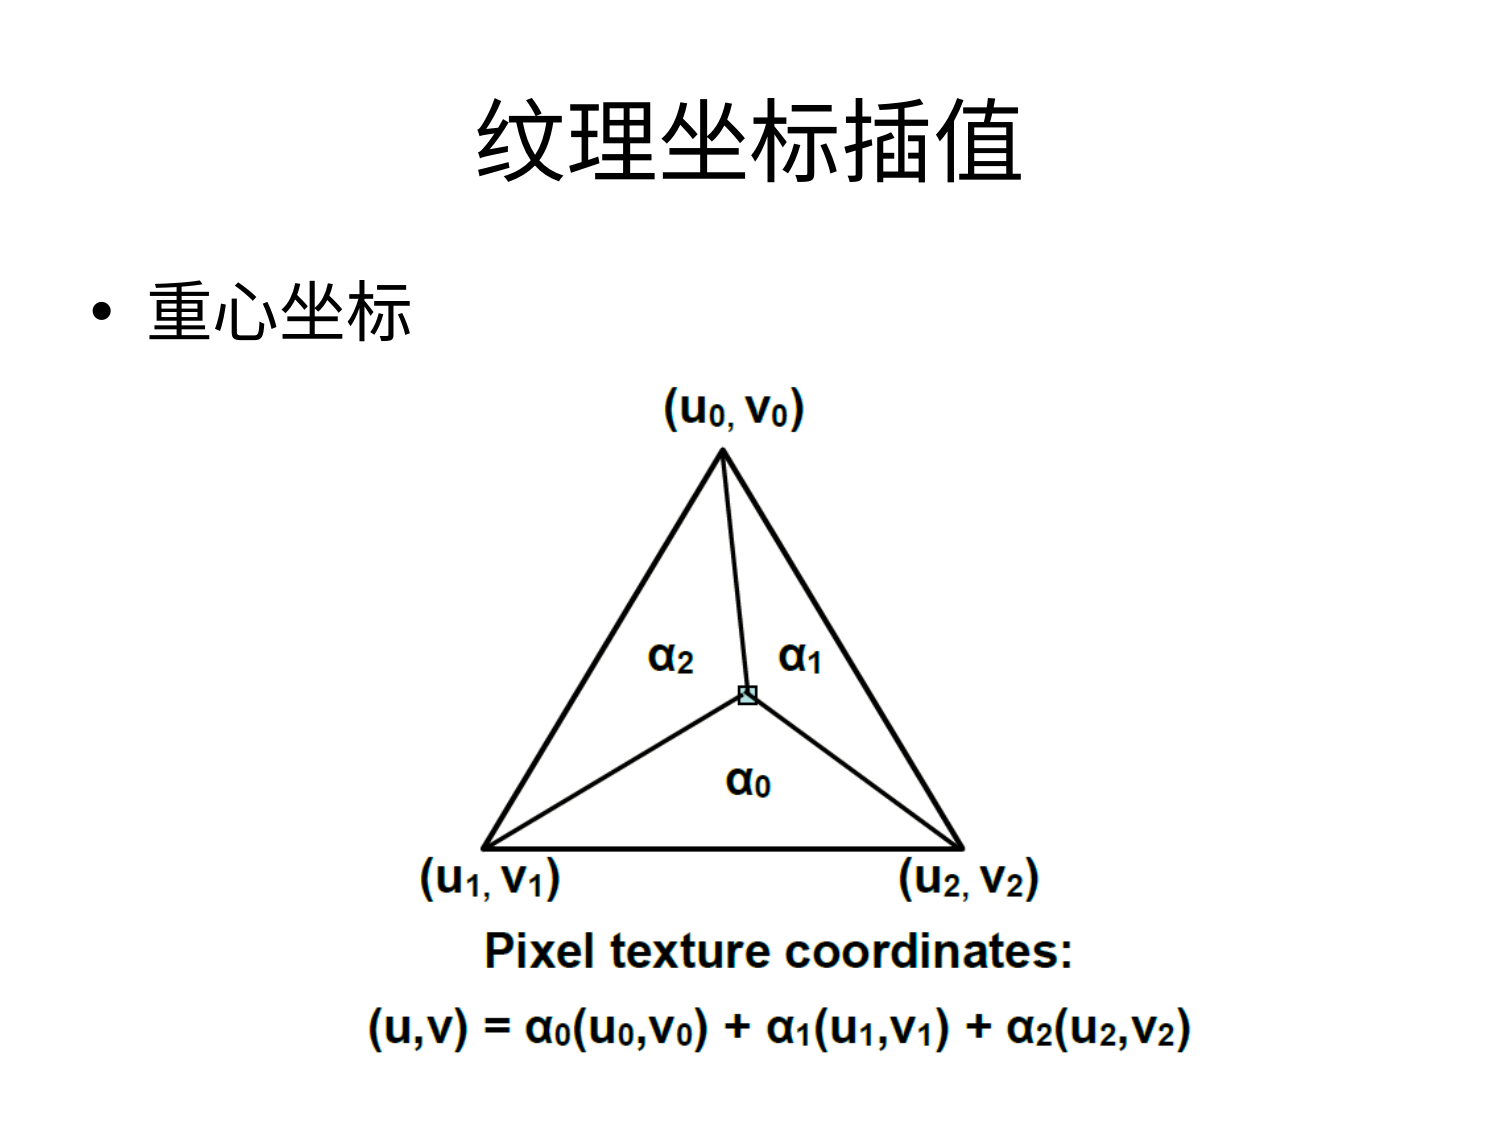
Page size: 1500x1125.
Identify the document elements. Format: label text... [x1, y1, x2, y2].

picture [299, 382, 1222, 1063]
list 重心坐标 [75, 262, 1425, 1005]
title 纹理坐标插值 [75, 45, 1425, 233]
